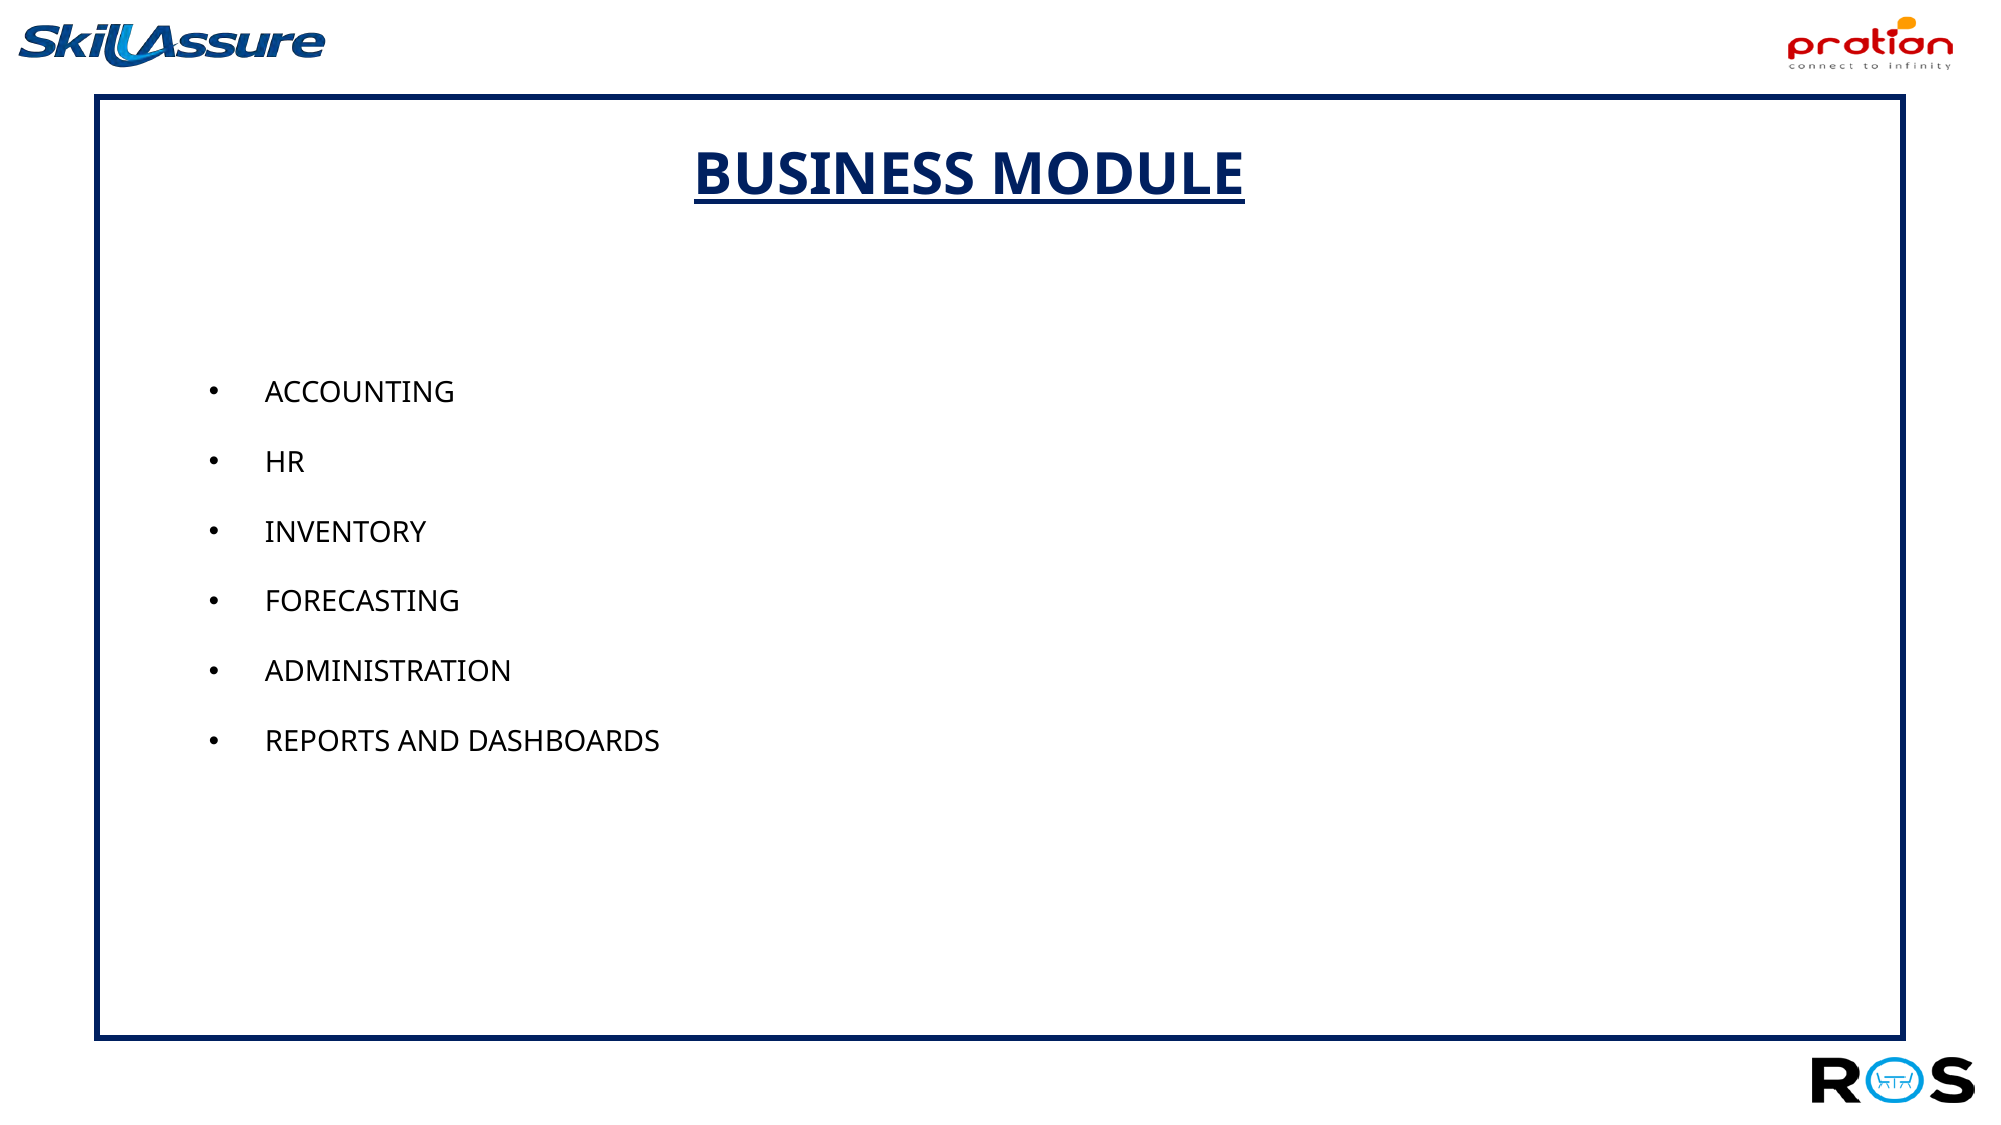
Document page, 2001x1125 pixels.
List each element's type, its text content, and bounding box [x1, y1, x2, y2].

text_box [96, 96, 1904, 1039]
picture [1903, 1057, 1975, 1103]
picture [1871, 1062, 1918, 1098]
picture [1752, 5, 1992, 81]
text_box BUSINESS MODULE [679, 129, 1321, 214]
text_box [7, 12, 331, 74]
text_box ACCOUNTING HR INVENTORY FORECASTING ADMINISTRATION REPORTS AND DASHBOARDS [194, 365, 836, 765]
picture [1812, 1057, 1887, 1103]
